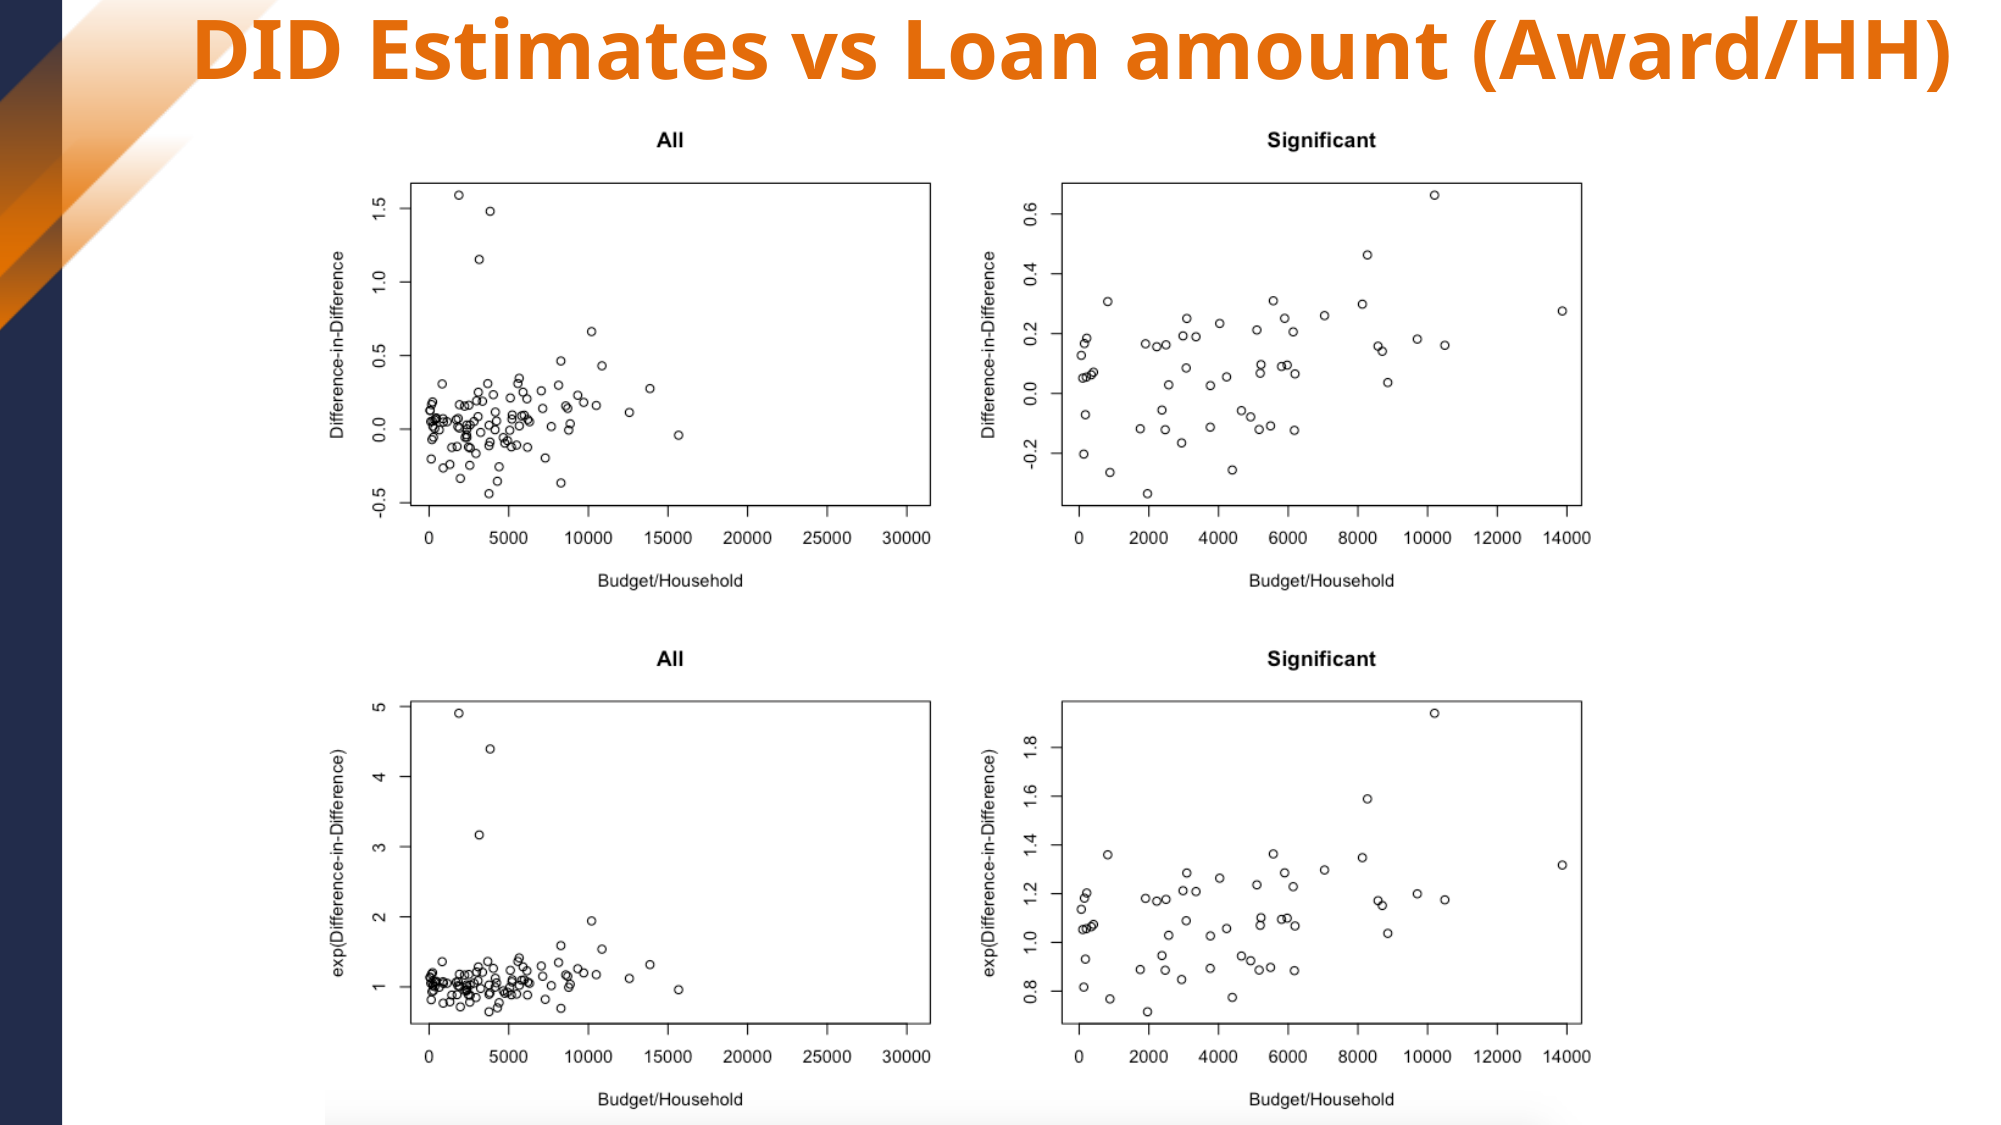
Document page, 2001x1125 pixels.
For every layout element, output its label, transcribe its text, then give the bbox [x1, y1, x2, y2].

picture [325, 101, 1619, 1125]
text_box DID Estimates vs Loan amount (Award/HH) [107, 0, 2000, 106]
picture [0, 0, 284, 338]
